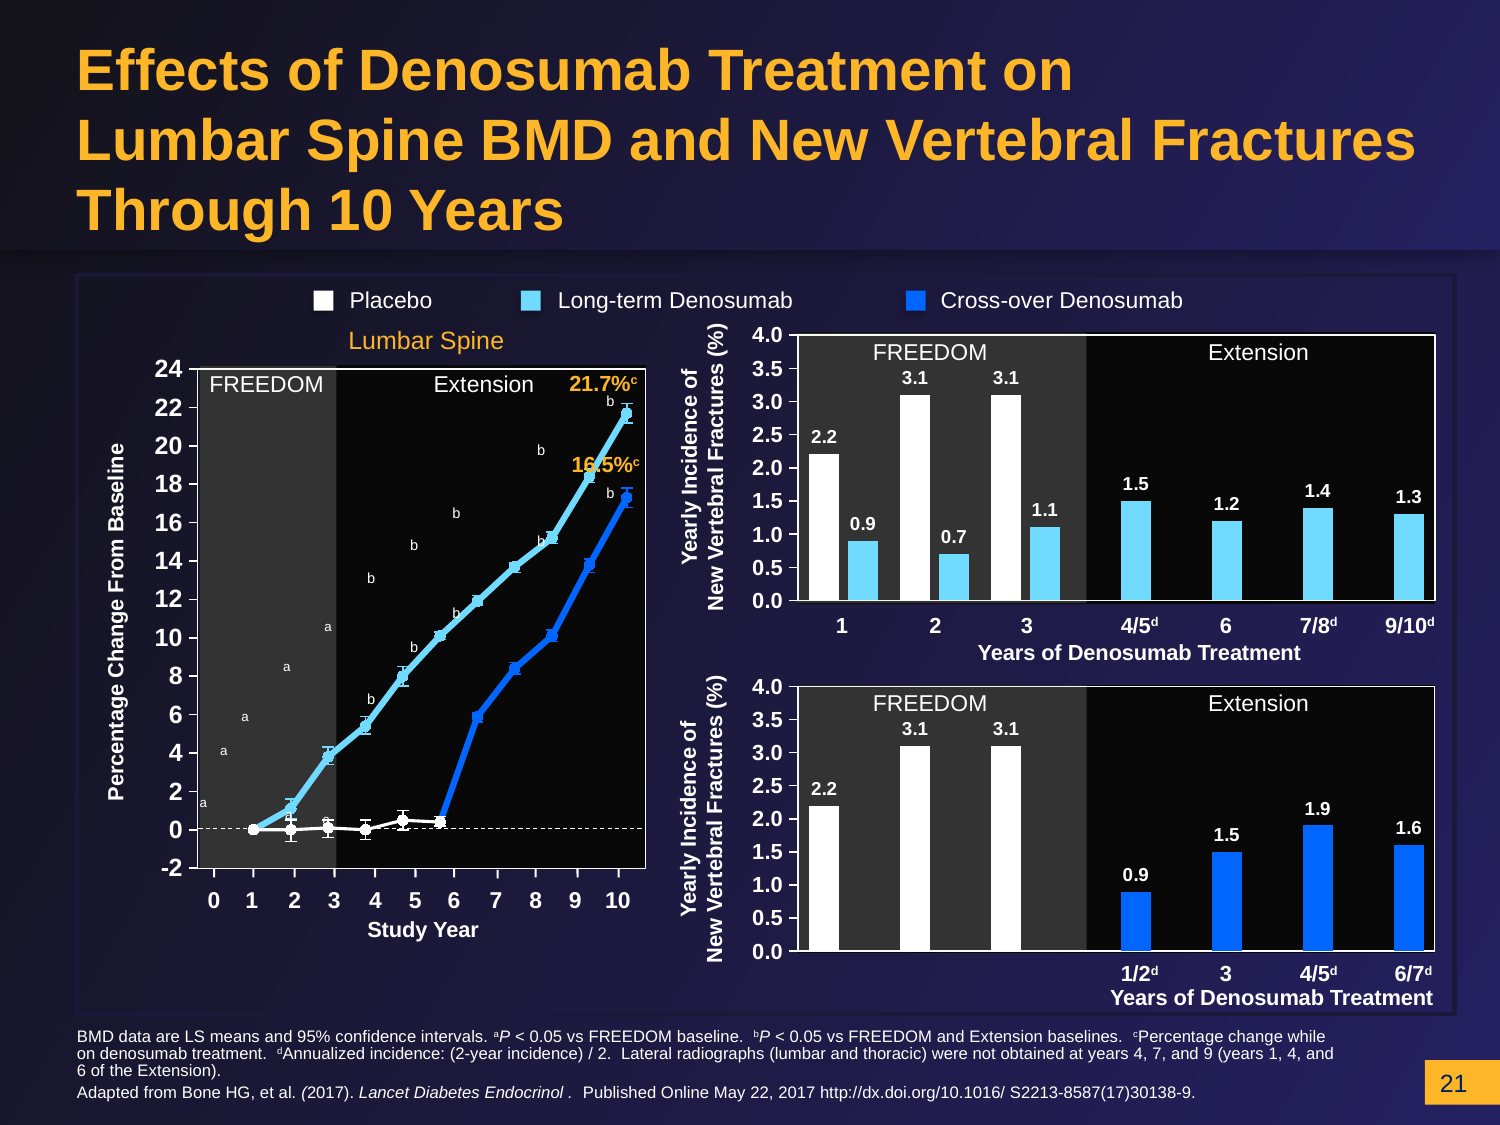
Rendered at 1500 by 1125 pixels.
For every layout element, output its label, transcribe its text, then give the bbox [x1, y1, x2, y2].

chart [137, 279, 664, 952]
text_box Percentage Change From Baseline [101, 434, 128, 802]
text_box BMD data are LS means and 95% confidence intervals. aP < 0.05 vs FREEDOM baseline. bP < 0.05 vs FREEDOM and Extension baselines. cPercentage change while on denosumab treatment. dAnnualized incidence: (2-year incidence) / 2. Lateral radiographs (lumbar and thoracic) were not obtained at years 4, 7, and 9 (years 1, 4, and 6 of the Extension). [76, 1028, 1340, 1074]
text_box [207, 868, 632, 943]
text_box Adapted from Bone HG, et al. (2017). Lancet Diabetes Endocrinol . Published Online May 22, 2017 http://dx.doi.org/10.1016/ S2213-8587(17)30138-9. [76, 1074, 1401, 1110]
title Effects of Denosumab Treatment on Lumbar Spine BMD and New Vertebral Fractures Through 10 Years [76, 31, 1475, 244]
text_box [132, 326, 1454, 1014]
text_box 1.66 [667, 443, 671, 485]
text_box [667, 290, 1186, 443]
text_box [75, 273, 1457, 1016]
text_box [313, 284, 1185, 314]
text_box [673, 322, 1452, 1009]
